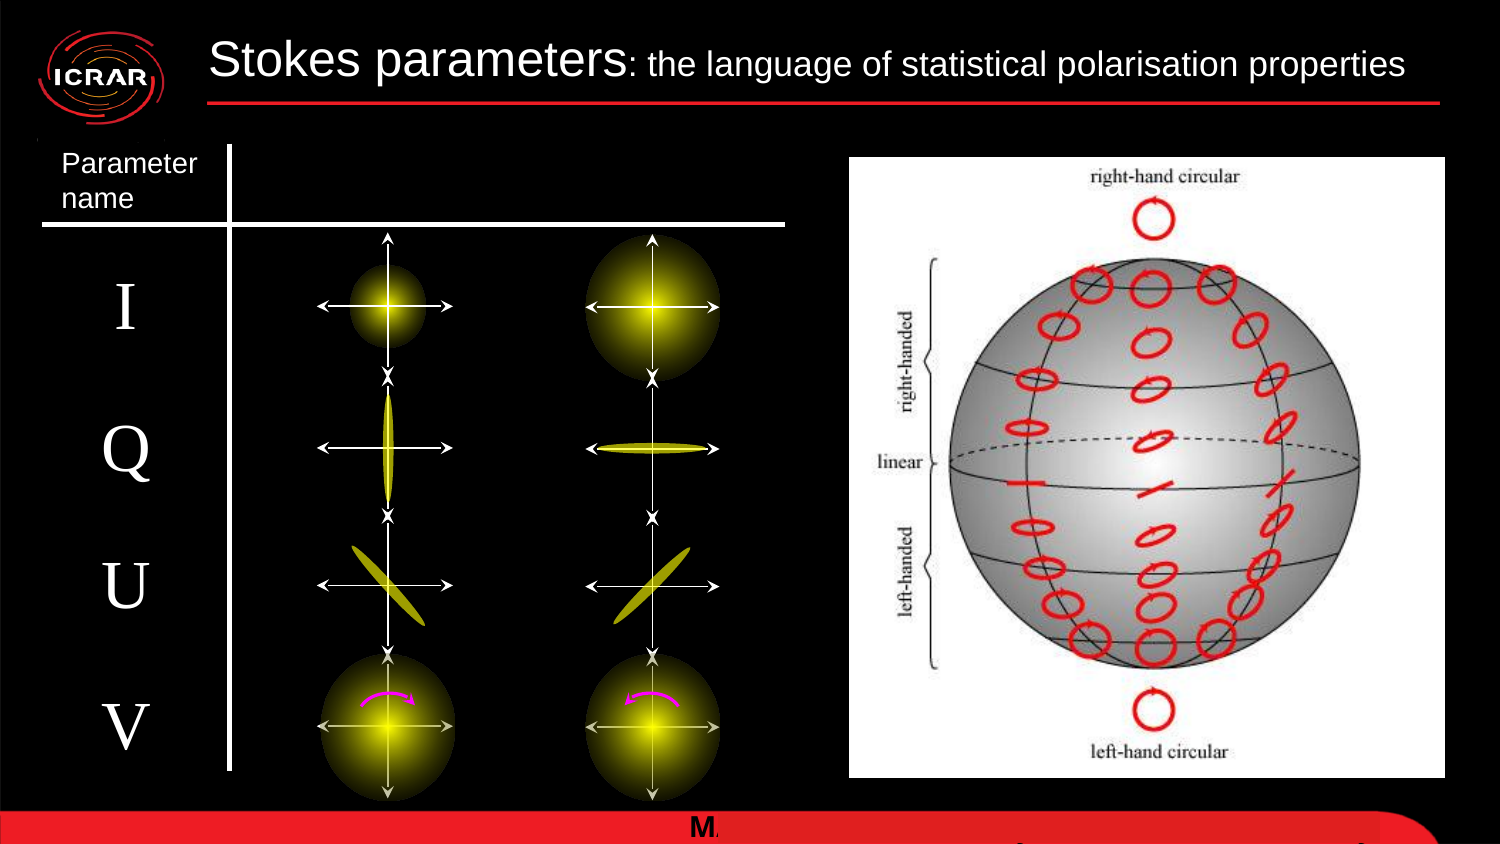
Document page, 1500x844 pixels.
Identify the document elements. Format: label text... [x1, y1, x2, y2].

picture [0, 0, 1500, 844]
text_box Parameter name [46, 129, 242, 224]
title Stokes parameters: the language of statistical polarisation properties [193, 9, 1428, 104]
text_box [58, 232, 720, 373]
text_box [58, 373, 720, 510]
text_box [58, 511, 720, 651]
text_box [58, 651, 720, 801]
